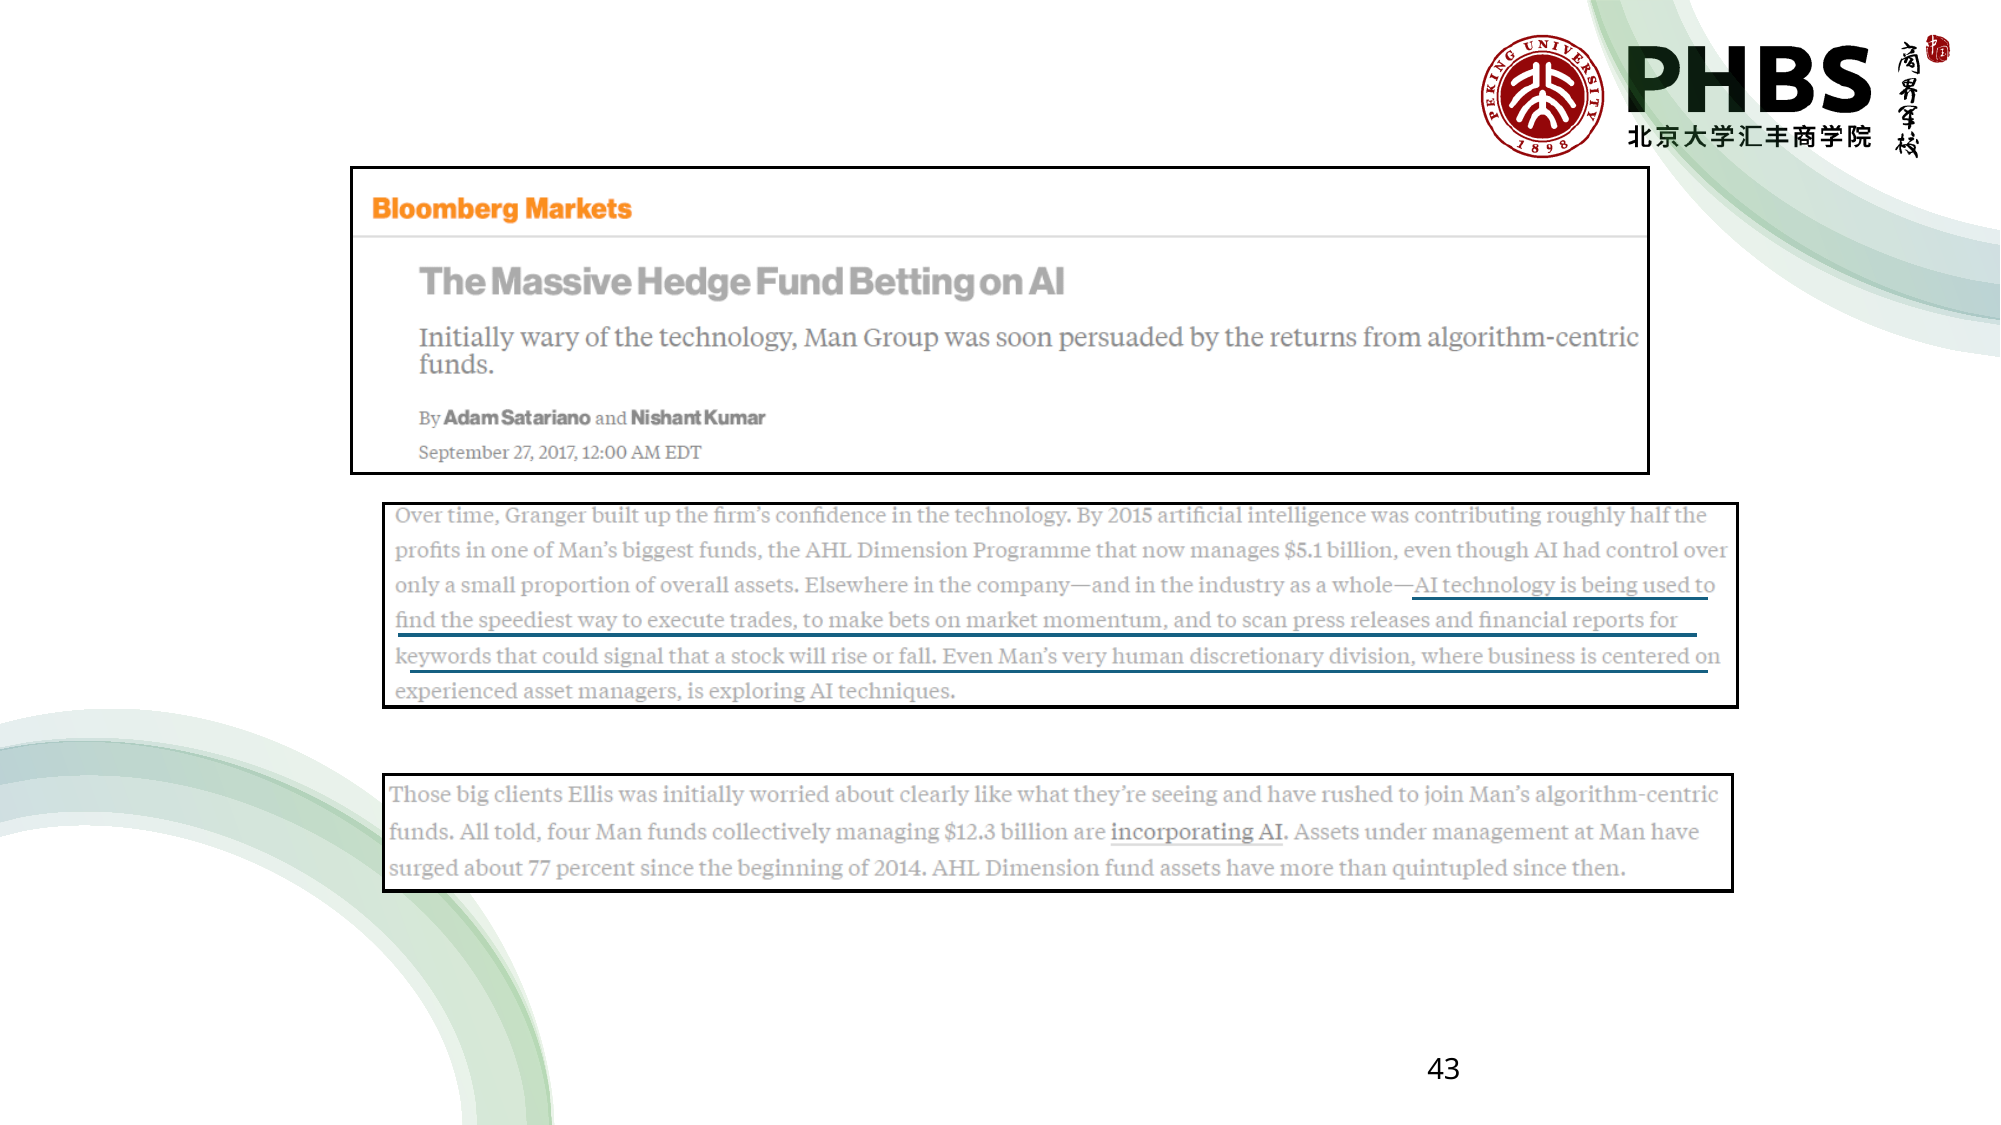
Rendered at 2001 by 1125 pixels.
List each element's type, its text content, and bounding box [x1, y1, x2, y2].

slide_number 43 [1412, 1042, 1750, 1103]
picture [384, 504, 1737, 706]
picture [1625, 0, 2000, 185]
picture [384, 775, 1732, 890]
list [352, 168, 1648, 473]
picture [1458, 0, 1709, 185]
